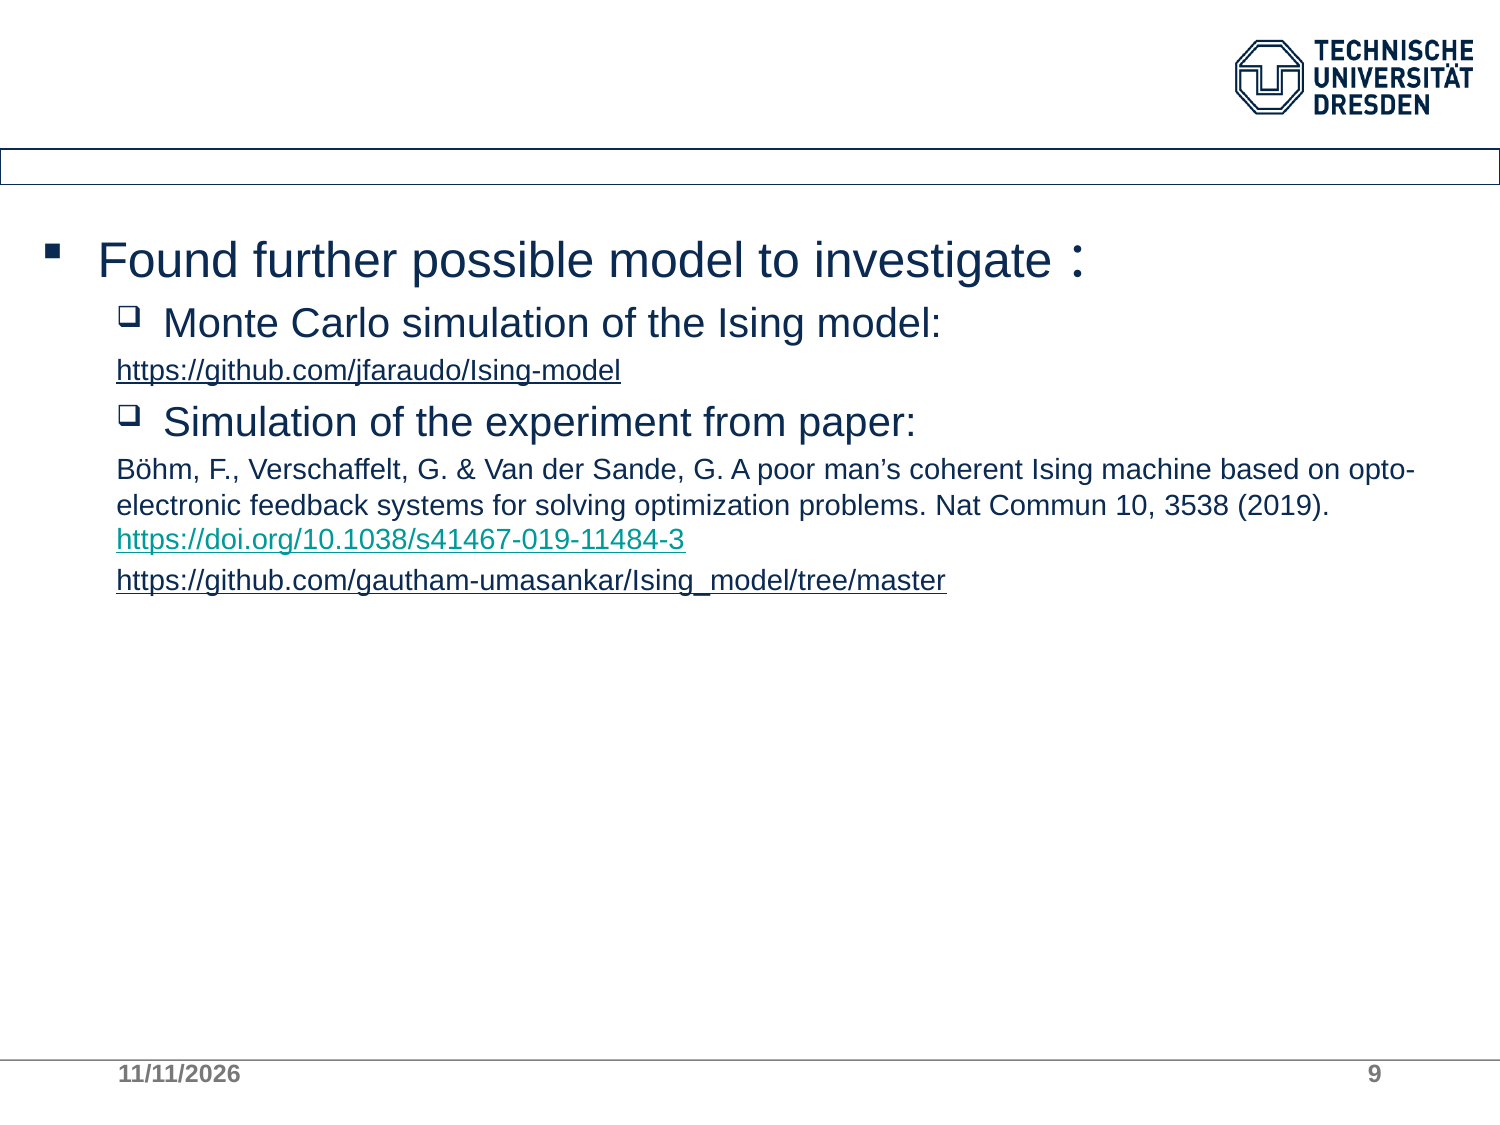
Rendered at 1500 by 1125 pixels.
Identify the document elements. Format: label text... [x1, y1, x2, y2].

list Found further possible model to investigate： Monte Carlo simulation of the Ising model: https://github.com/jfaraudo/Ising-model Simulation of the experiment from paper: Böhm, F., Verschaffelt, G. & Van der Sande, G. A poor man’s coherent Ising machine based on opto-electronic feedback systems for solving optimization problems. Nat Commun 10, 3538 (2019). https://doi.org/10.1038/s41467-019-11484-3 https://github.com/gautham-umasankar/Ising_model/tree/master [41, 220, 1459, 1035]
footer [496, 1042, 1004, 1103]
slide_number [103, 1042, 441, 1103]
picture [1234, 39, 1473, 115]
slide_number 9 [1059, 1042, 1397, 1103]
